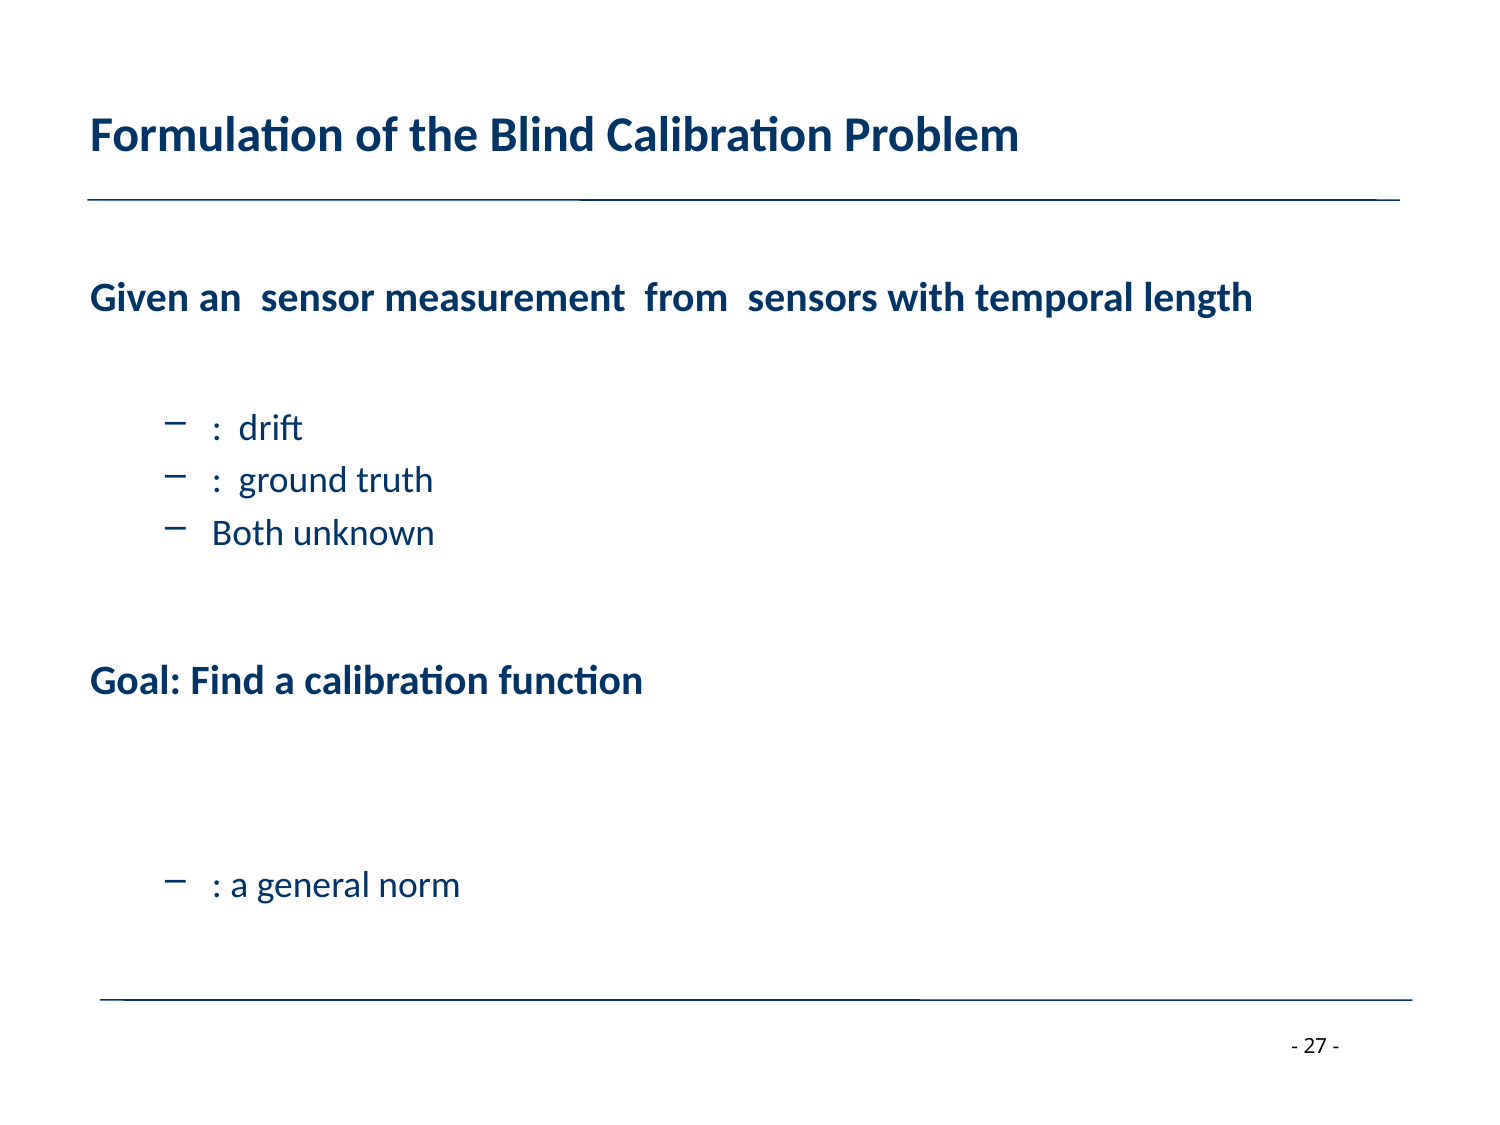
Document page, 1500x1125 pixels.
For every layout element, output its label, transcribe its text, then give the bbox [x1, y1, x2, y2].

title Formulation of the Blind Calibration Problem [75, 37, 1425, 225]
